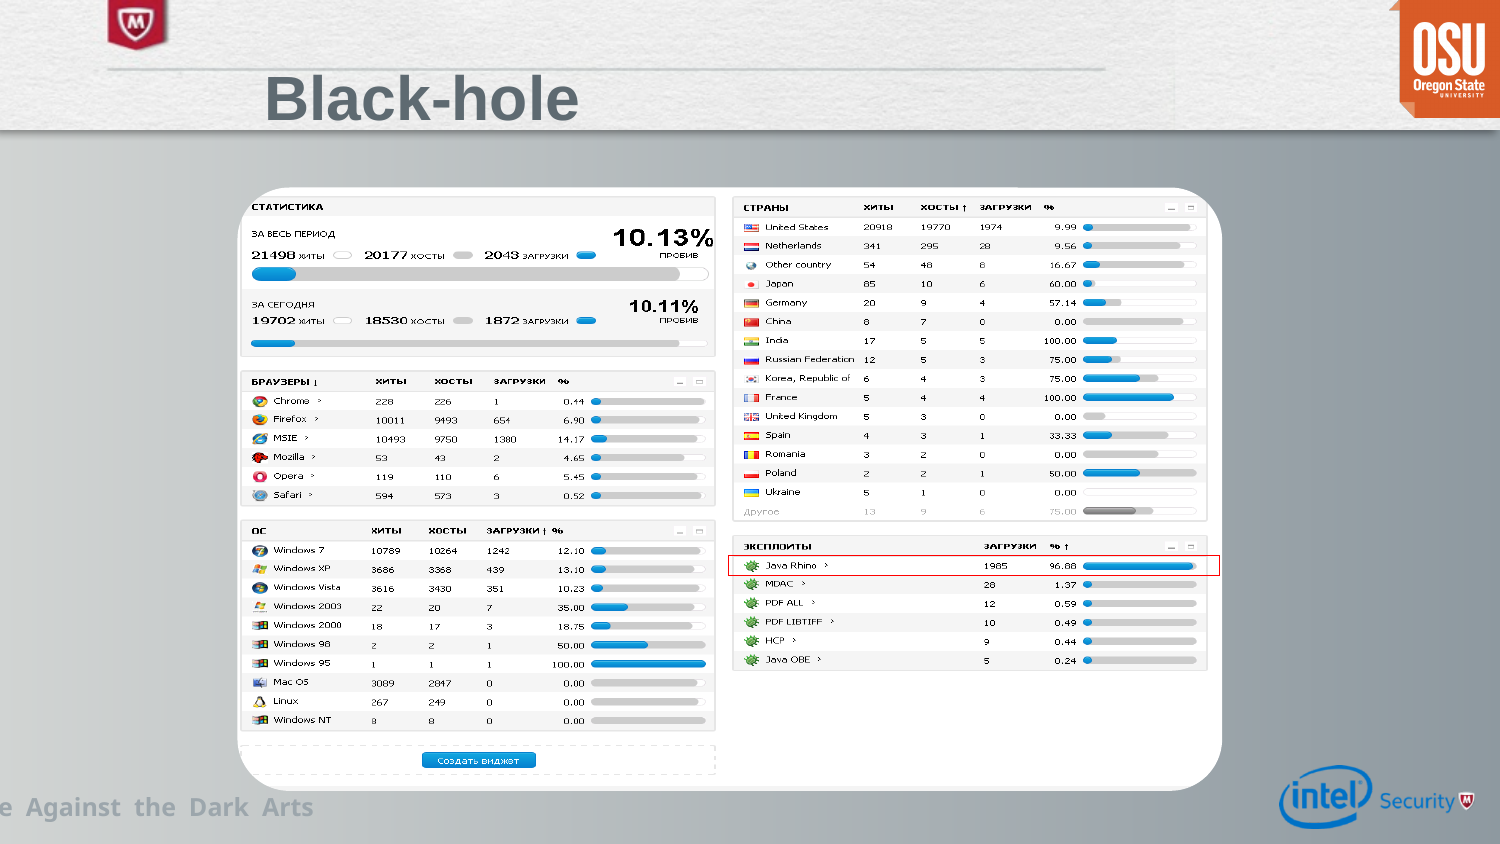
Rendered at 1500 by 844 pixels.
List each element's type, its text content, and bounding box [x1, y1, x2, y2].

picture [237, 187, 1223, 792]
picture [1279, 765, 1475, 829]
text_box Black-hole [249, 34, 1375, 157]
picture [0, 0, 1500, 130]
